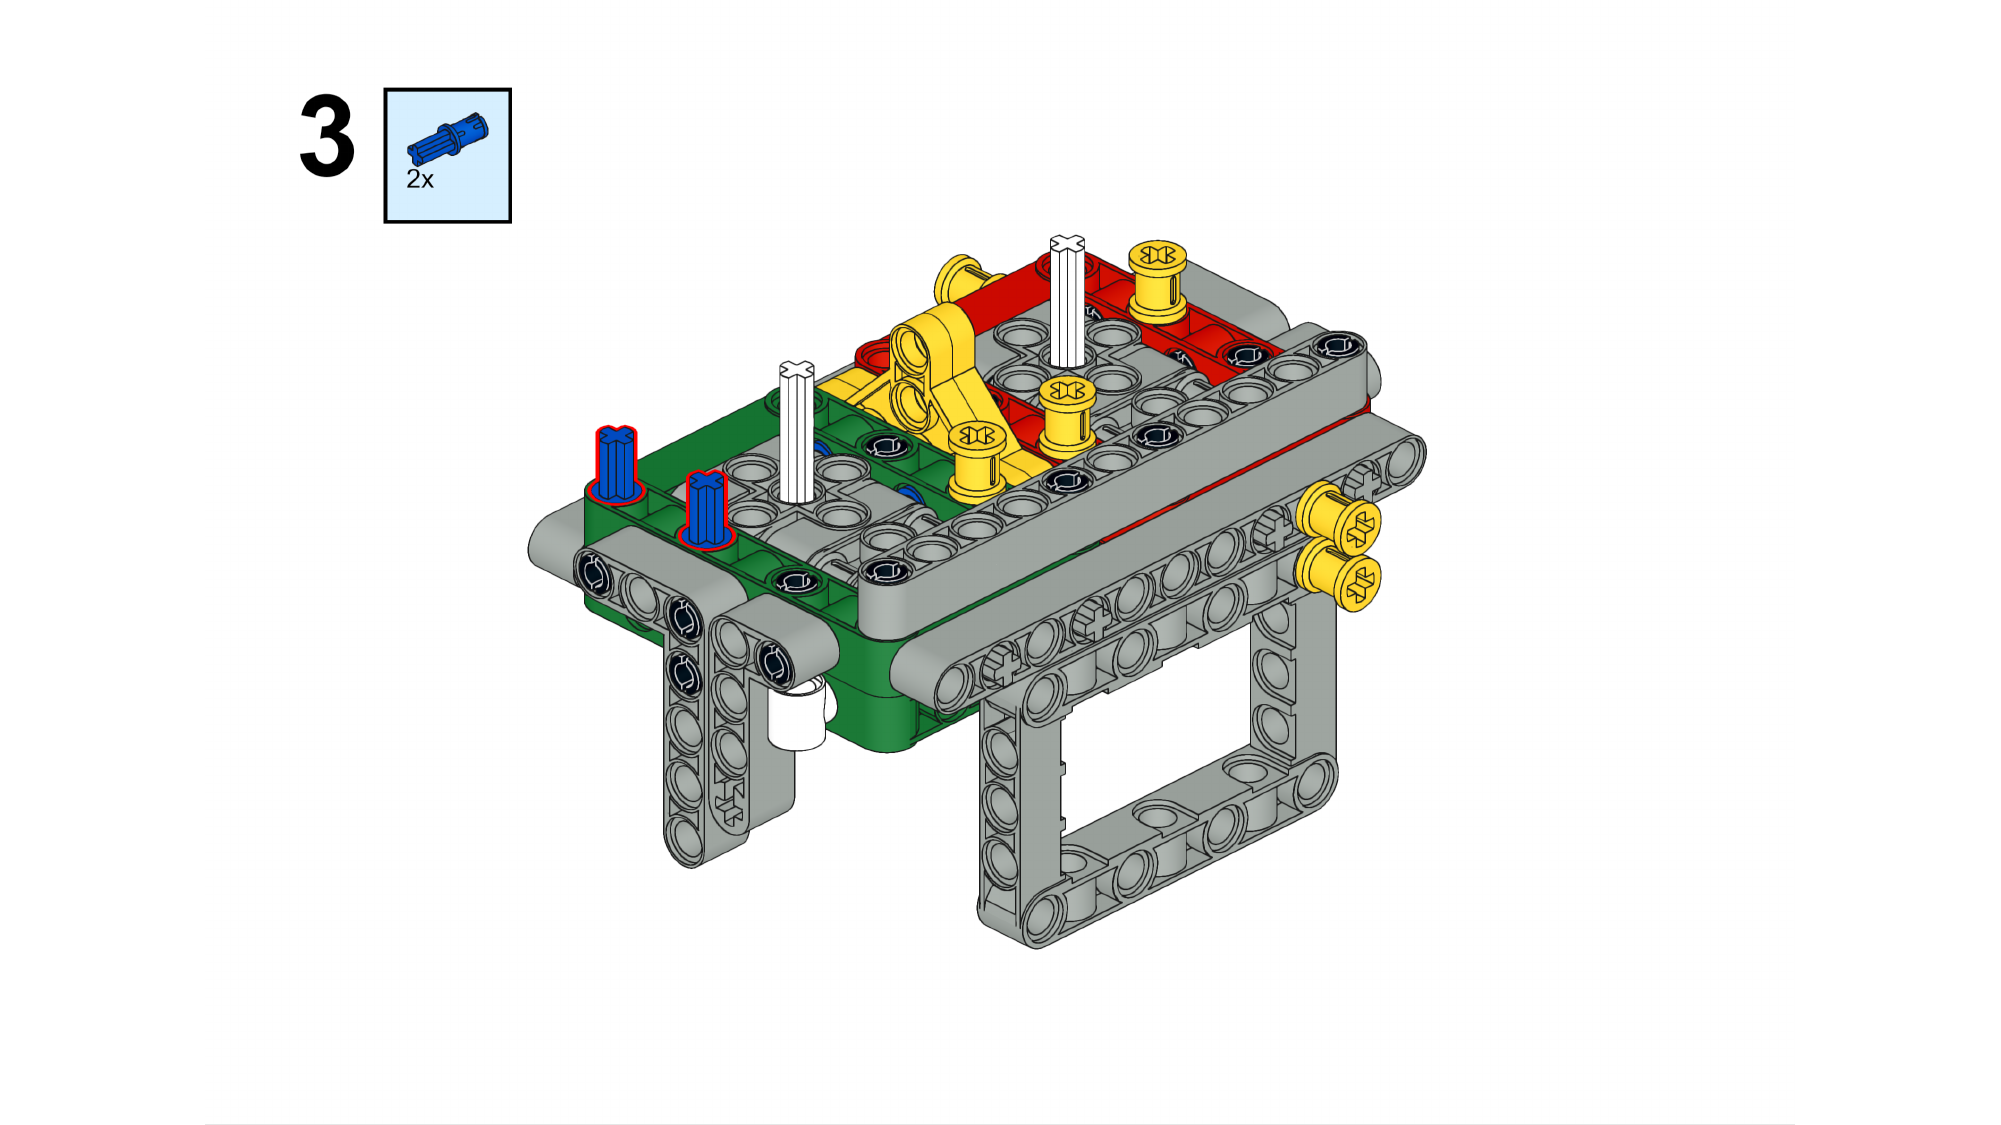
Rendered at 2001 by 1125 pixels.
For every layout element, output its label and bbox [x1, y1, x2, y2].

picture [204, 0, 1796, 1125]
